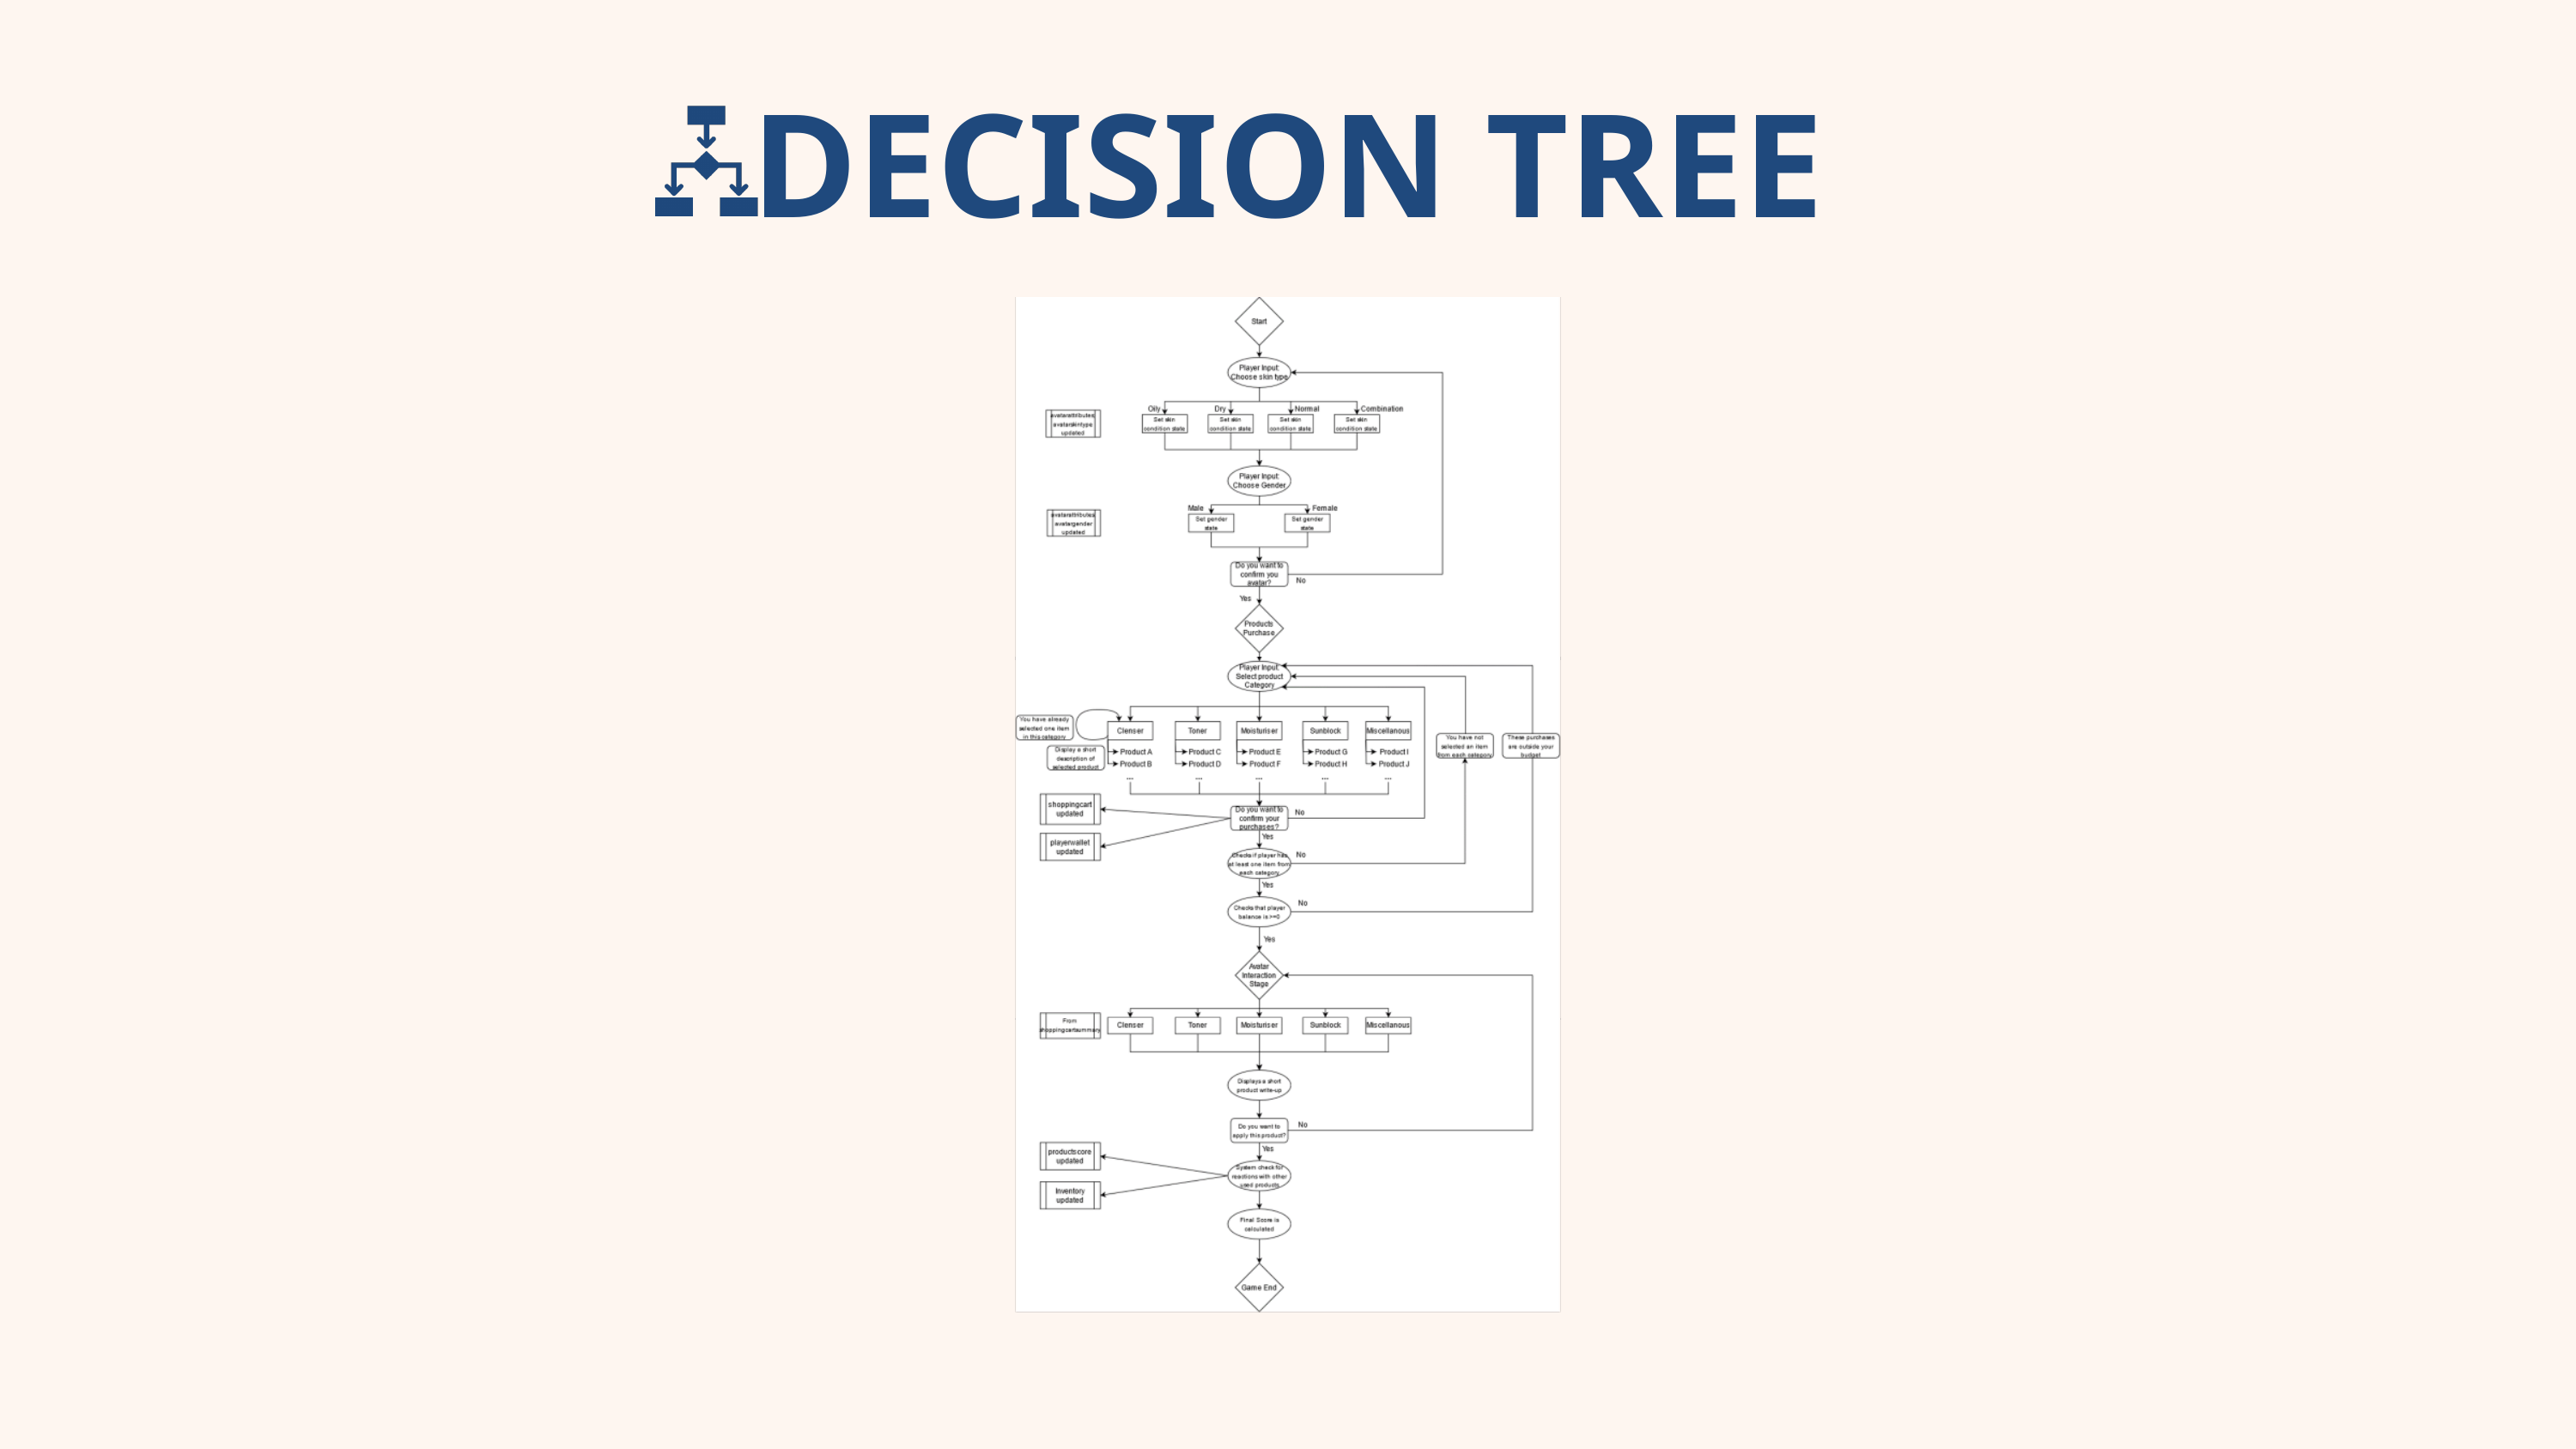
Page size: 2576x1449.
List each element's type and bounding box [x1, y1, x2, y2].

text_box [356, 67, 2219, 255]
picture [0, 0, 2576, 1449]
